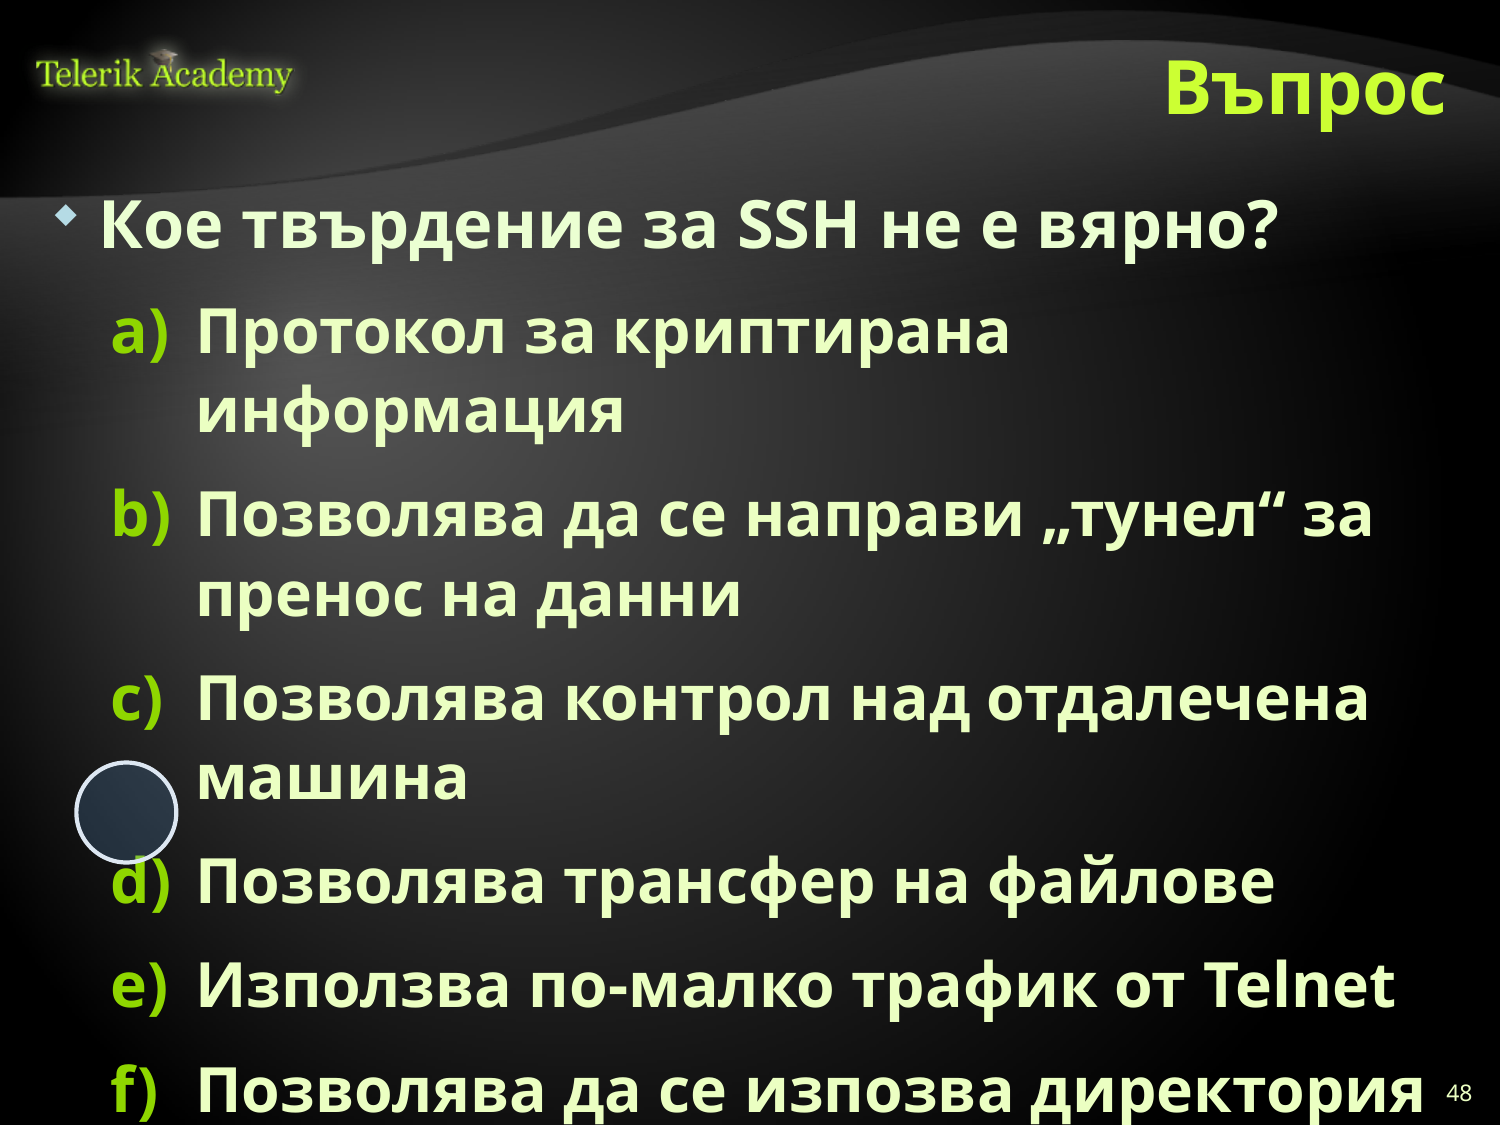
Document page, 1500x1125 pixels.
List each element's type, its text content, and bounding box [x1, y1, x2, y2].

picture [0, 0, 1500, 1125]
slide_number 48 [1412, 1074, 1488, 1113]
list Кое твърдение за SSH не е вярно? Протокол за криптирана информация Позволява да се направи „тунел“ за пренос на данни Позволява контрол над отдалечена машина Позволява трансфер на файлове Използва по-малко трафик от Telnet Позволява да се изпозва директория на даден сървър като локална файлова система [37, 174, 1463, 1100]
title Въпрос [300, 12, 1463, 163]
text_box [74, 760, 179, 865]
